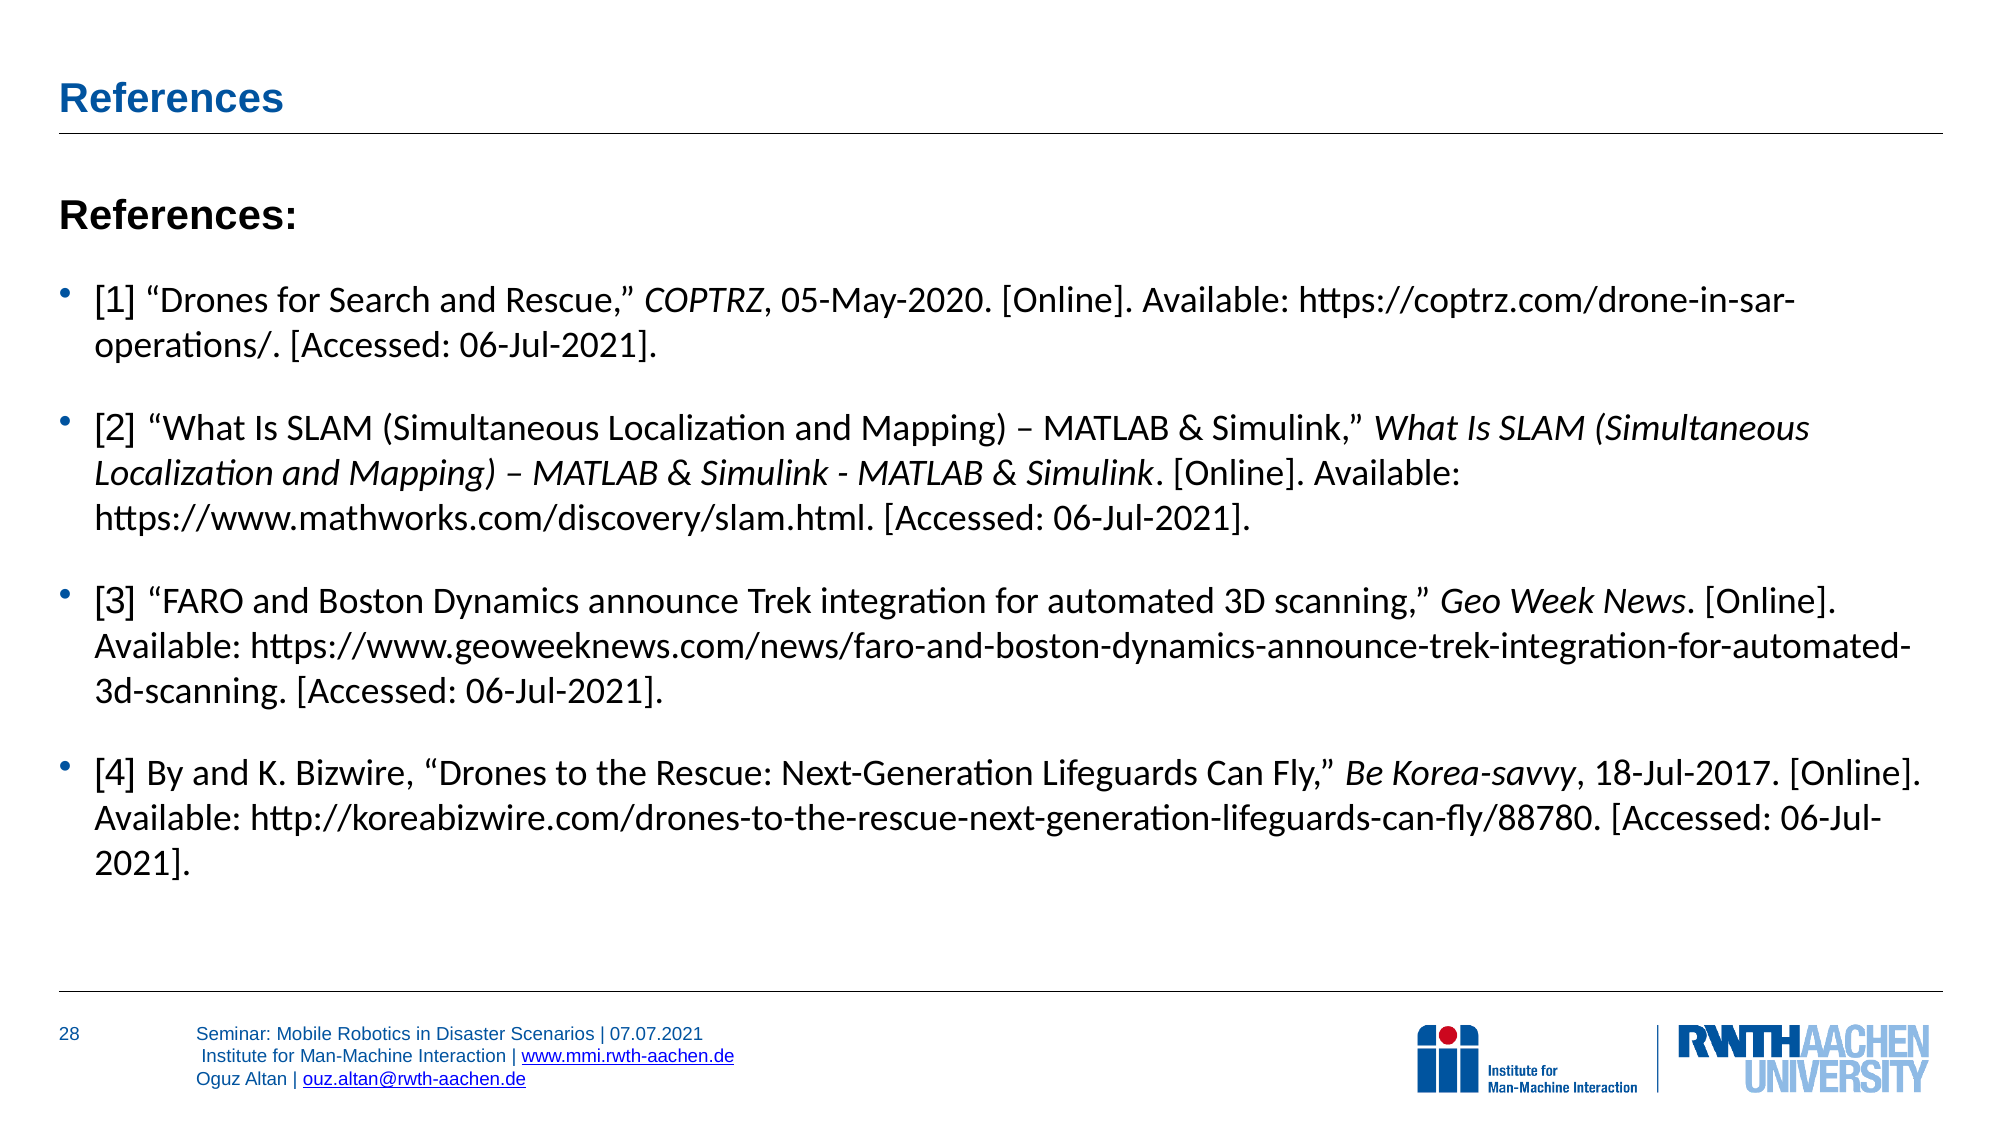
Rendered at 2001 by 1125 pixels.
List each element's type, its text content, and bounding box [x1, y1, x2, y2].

text_box 28 [56, 1019, 83, 1044]
picture [1416, 1023, 1930, 1093]
title References [56, 68, 287, 259]
text_box References: [1] “Drones for Search and Rescue,” COPTRZ, 05-May-2020. [Online]. Available: https://coptrz.com/drone-in-sar-operations/. [Accessed: 06-Jul-2021]. [2] “What Is SLAM (Simultaneous Localization and Mapping) – MATLAB & Simulink,” What Is SLAM (Simultaneous Localization and Mapping) – MATLAB & Simulink - MATLAB & Simulink. [Online]. Available: https://www.mathworks.com/discovery/slam.html. [Accessed: 06-Jul-2021]. [3] “FARO and Boston Dynamics announce Trek integration for automated 3D scanning,” Geo Week News. [Online]. Available: https://www.geoweeknews.com/news/faro-and-boston-dynamics-announce-trek-integration-for-automated-3d-scanning. [Accessed: 06-Jul-2021]. [4] By and K. Bizwire, “Drones to the Rescue: Next-Generation Lifeguards Can Fly,” Be Korea-savvy, 18-Jul-2017. [Online]. Available: http://koreabizwire.com/drones-to-the-rescue-next-generation-lifeguards-can-fly/88780. [Accessed: 06-Jul-2021]. [56, 185, 1943, 884]
text_box Seminar: Mobile Robotics in Disaster Scenarios | 07.07.2021 Institute for Man-Machine Interaction | www.mmi.rwth-aachen.de Oguz Altan | ouz.altan@rwth-aachen.de [193, 1019, 970, 1090]
